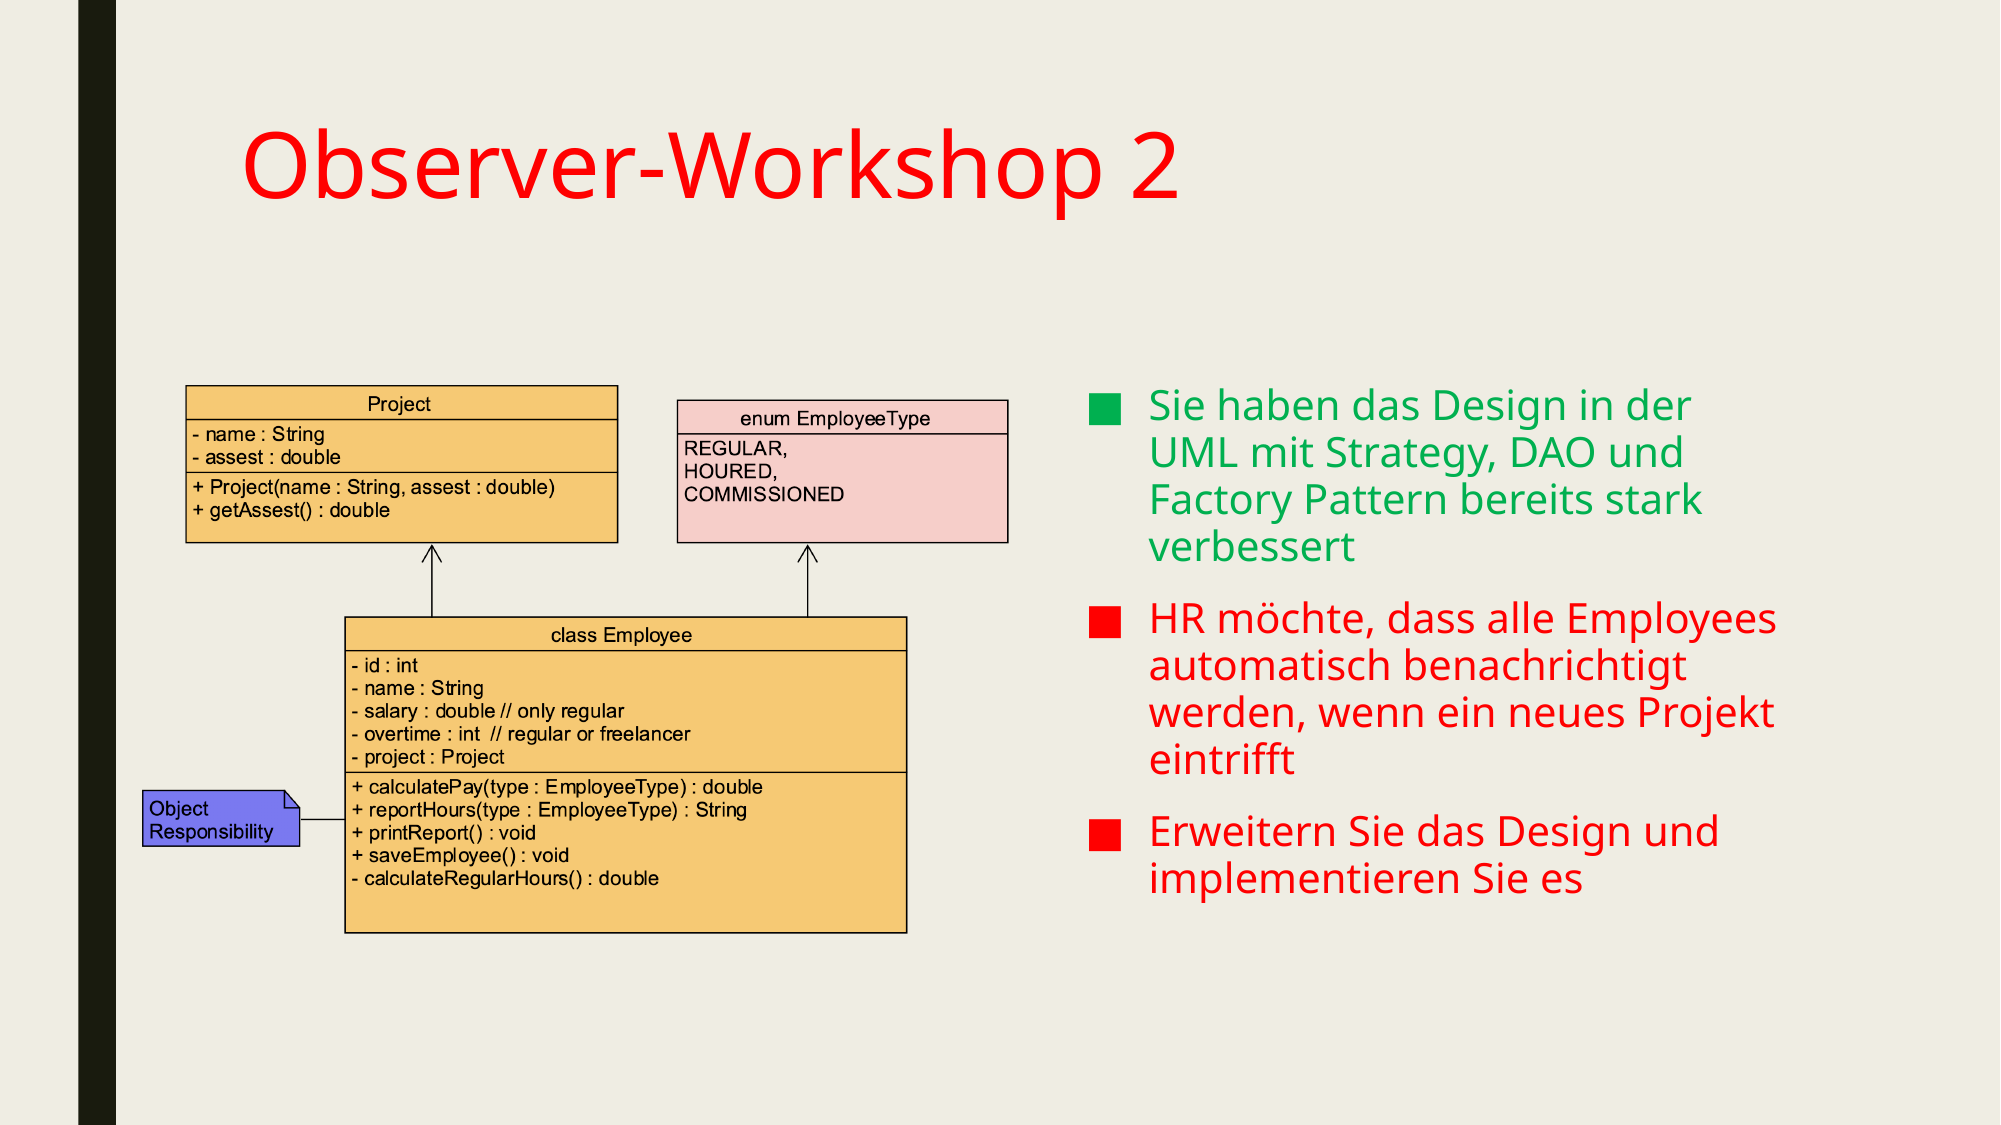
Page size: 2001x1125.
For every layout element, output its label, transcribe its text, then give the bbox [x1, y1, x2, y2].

title Observer-Workshop 2 [225, 112, 1800, 357]
list Sie haben das Design in der UML mit Strategy, DAO und Factory Pattern bereits stark verbessert HR möchte, dass alle Employees automatisch benachrichtigt werden, wenn ein neues Projekt eintrifft Erweitern Sie das Design und implementieren Sie es [1070, 375, 1801, 963]
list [113, 356, 1038, 963]
